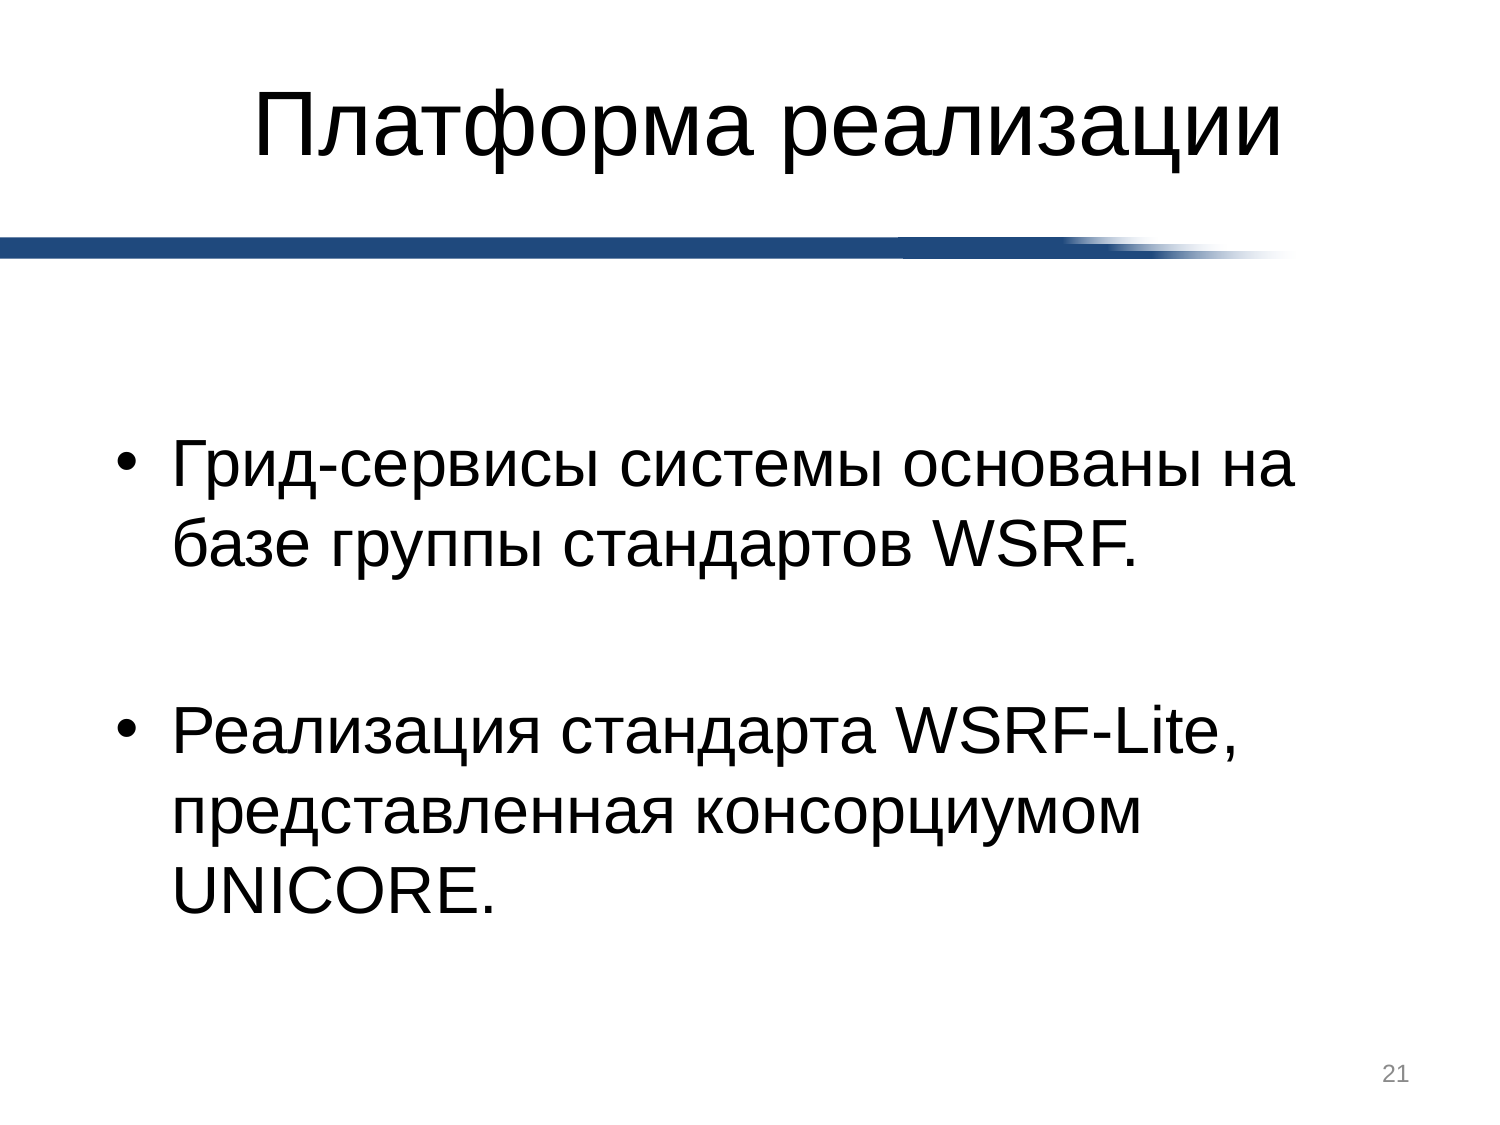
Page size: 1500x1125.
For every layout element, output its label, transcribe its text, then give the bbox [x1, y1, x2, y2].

title Платформа реализации [100, 37, 1438, 200]
list Грид-сервисы системы основаны на базе группы стандартов WSRF. Реализация стандарта WSRF-Lite, представленная консорциумом UNICORE. [100, 292, 1438, 1055]
slide_number 21 [1074, 1042, 1425, 1103]
